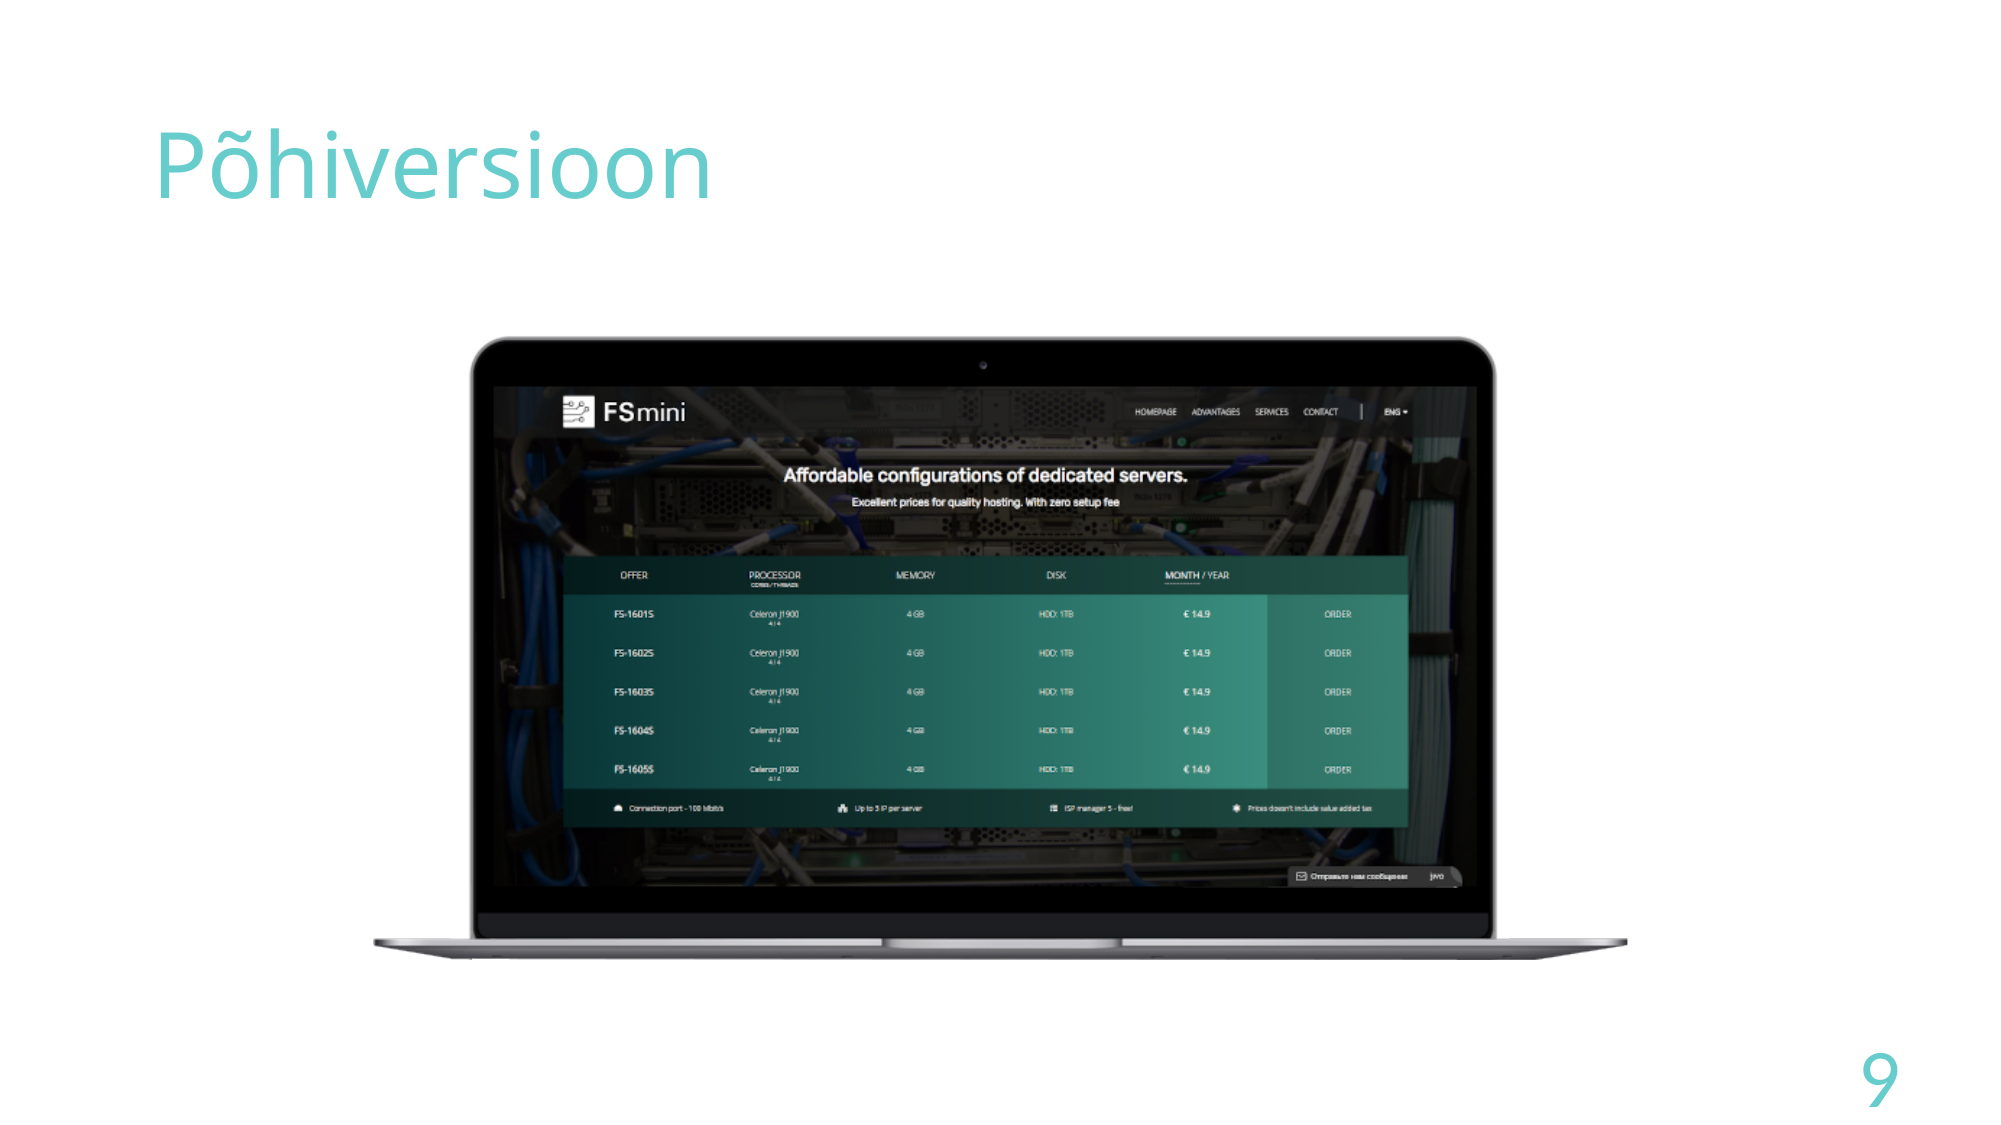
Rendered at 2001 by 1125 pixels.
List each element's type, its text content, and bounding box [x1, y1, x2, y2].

title Põhiversioon [137, 59, 1863, 278]
picture [372, 334, 1628, 960]
